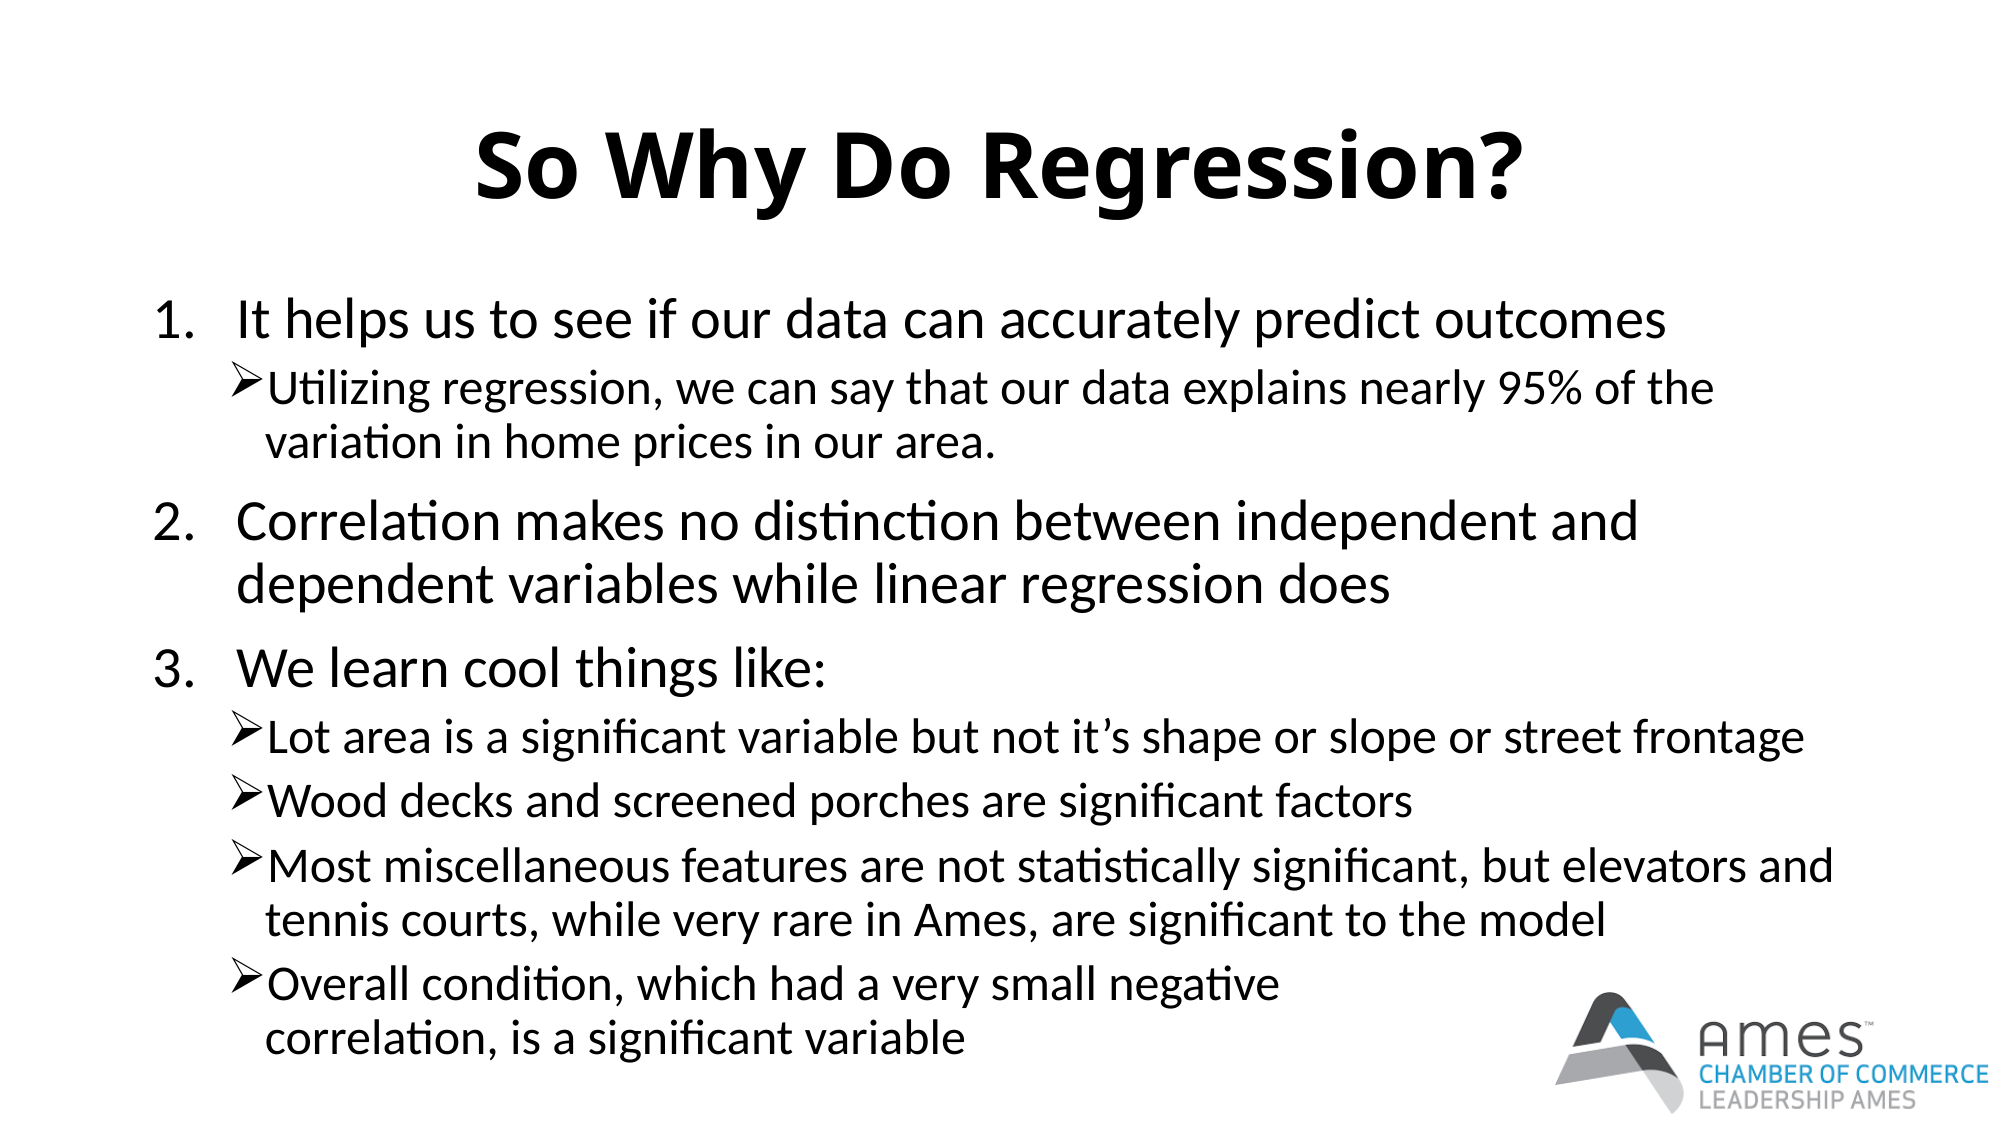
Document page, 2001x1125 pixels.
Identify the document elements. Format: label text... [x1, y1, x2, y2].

title So Why Do Regression? [137, 59, 1863, 278]
picture [1555, 992, 1990, 1115]
list It helps us to see if our data can accurately predict outcomes Utilizing regression, we can say that our data explains nearly 95% of the variation in home prices in our area. Correlation makes no distinction between independent and dependent variables while linear regression does We learn cool things like: Lot area is a significant variable but not it’s shape or slope or street frontage Wood decks and screened porches are significant factors Most miscellaneous features are not statistically significant, but elevators and tennis courts, while very rare in Ames, are significant to the model Overall condition, which had a very small negative correlation, is a significant variable [137, 281, 1863, 1107]
